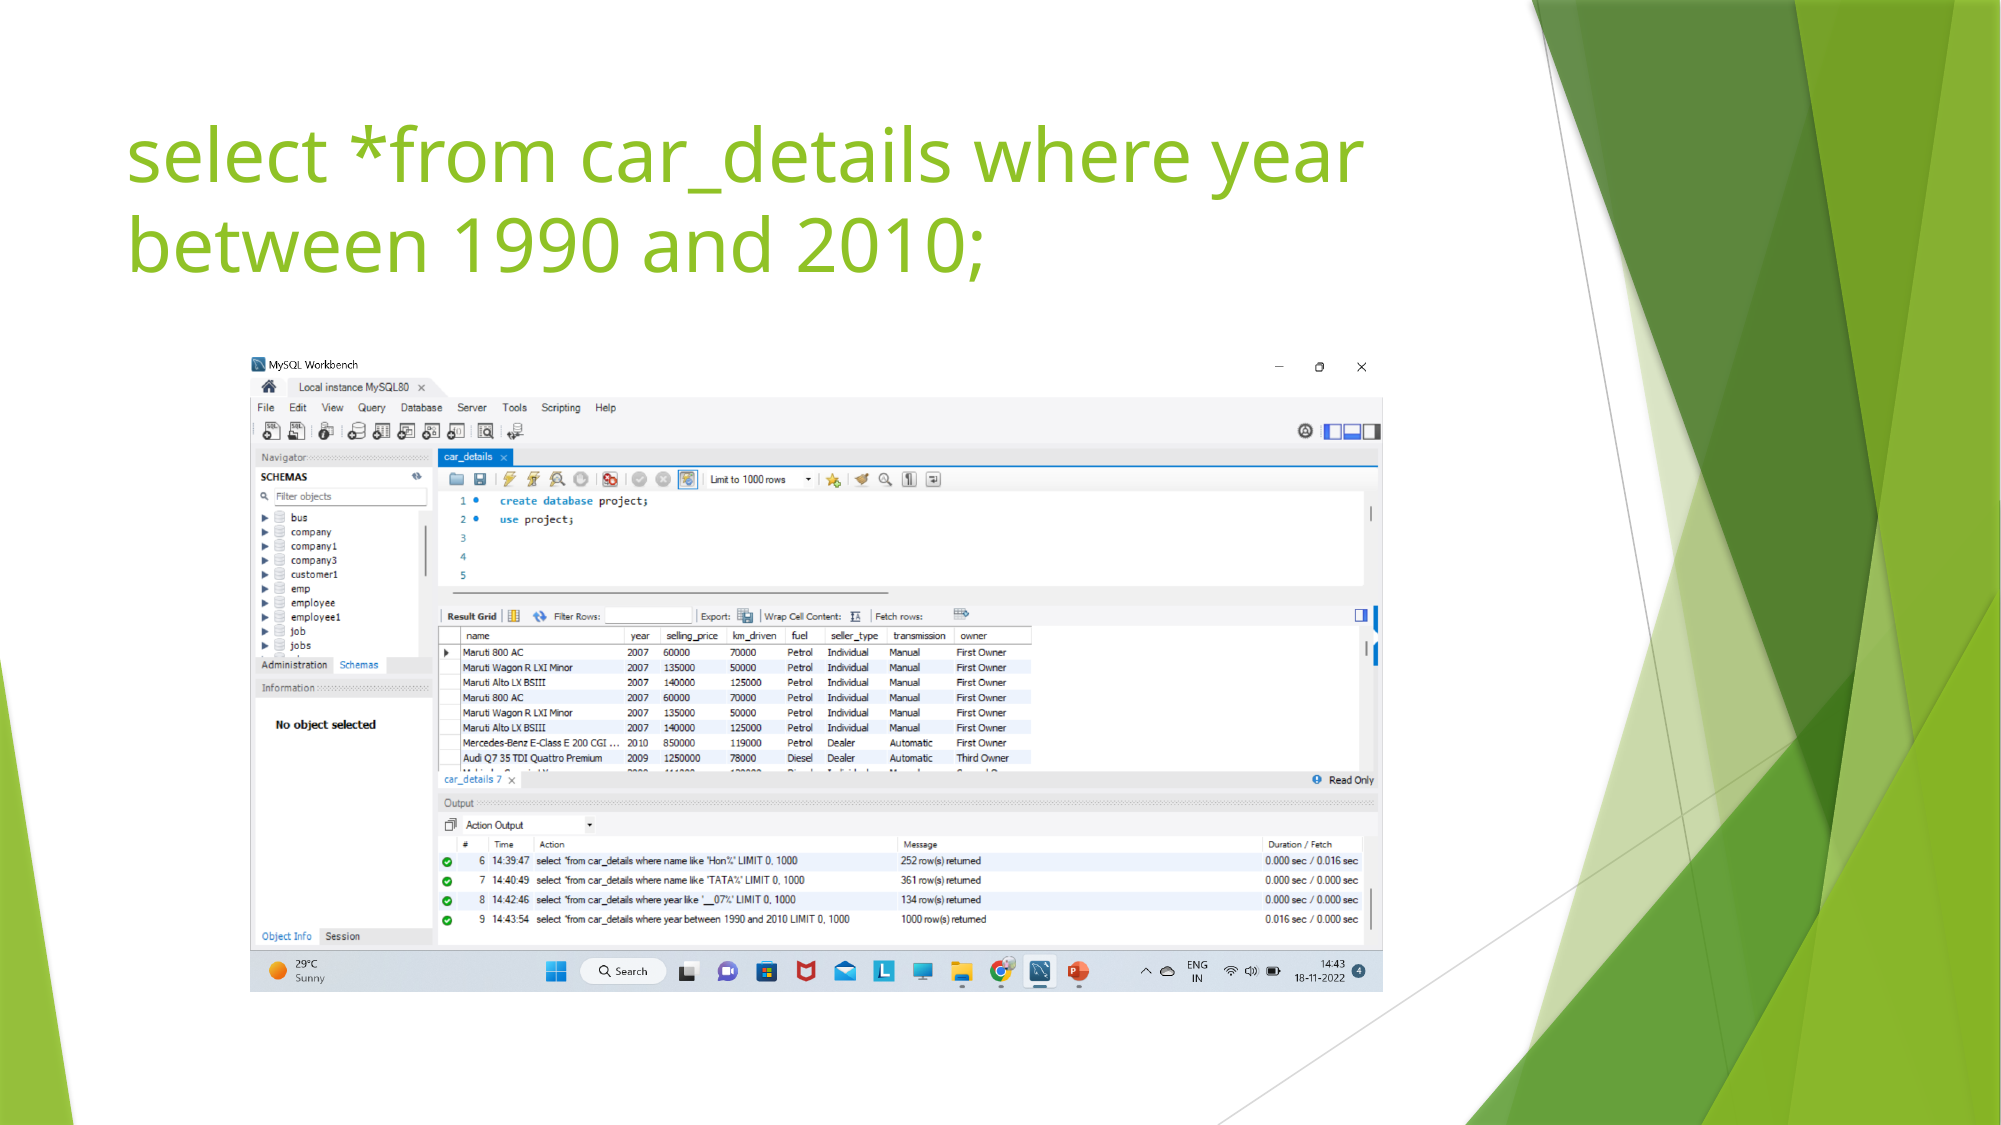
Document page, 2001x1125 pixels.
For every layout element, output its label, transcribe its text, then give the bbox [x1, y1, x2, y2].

title select *from car_details where year between 1990 and 2010; [111, 99, 1522, 317]
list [249, 353, 1383, 992]
